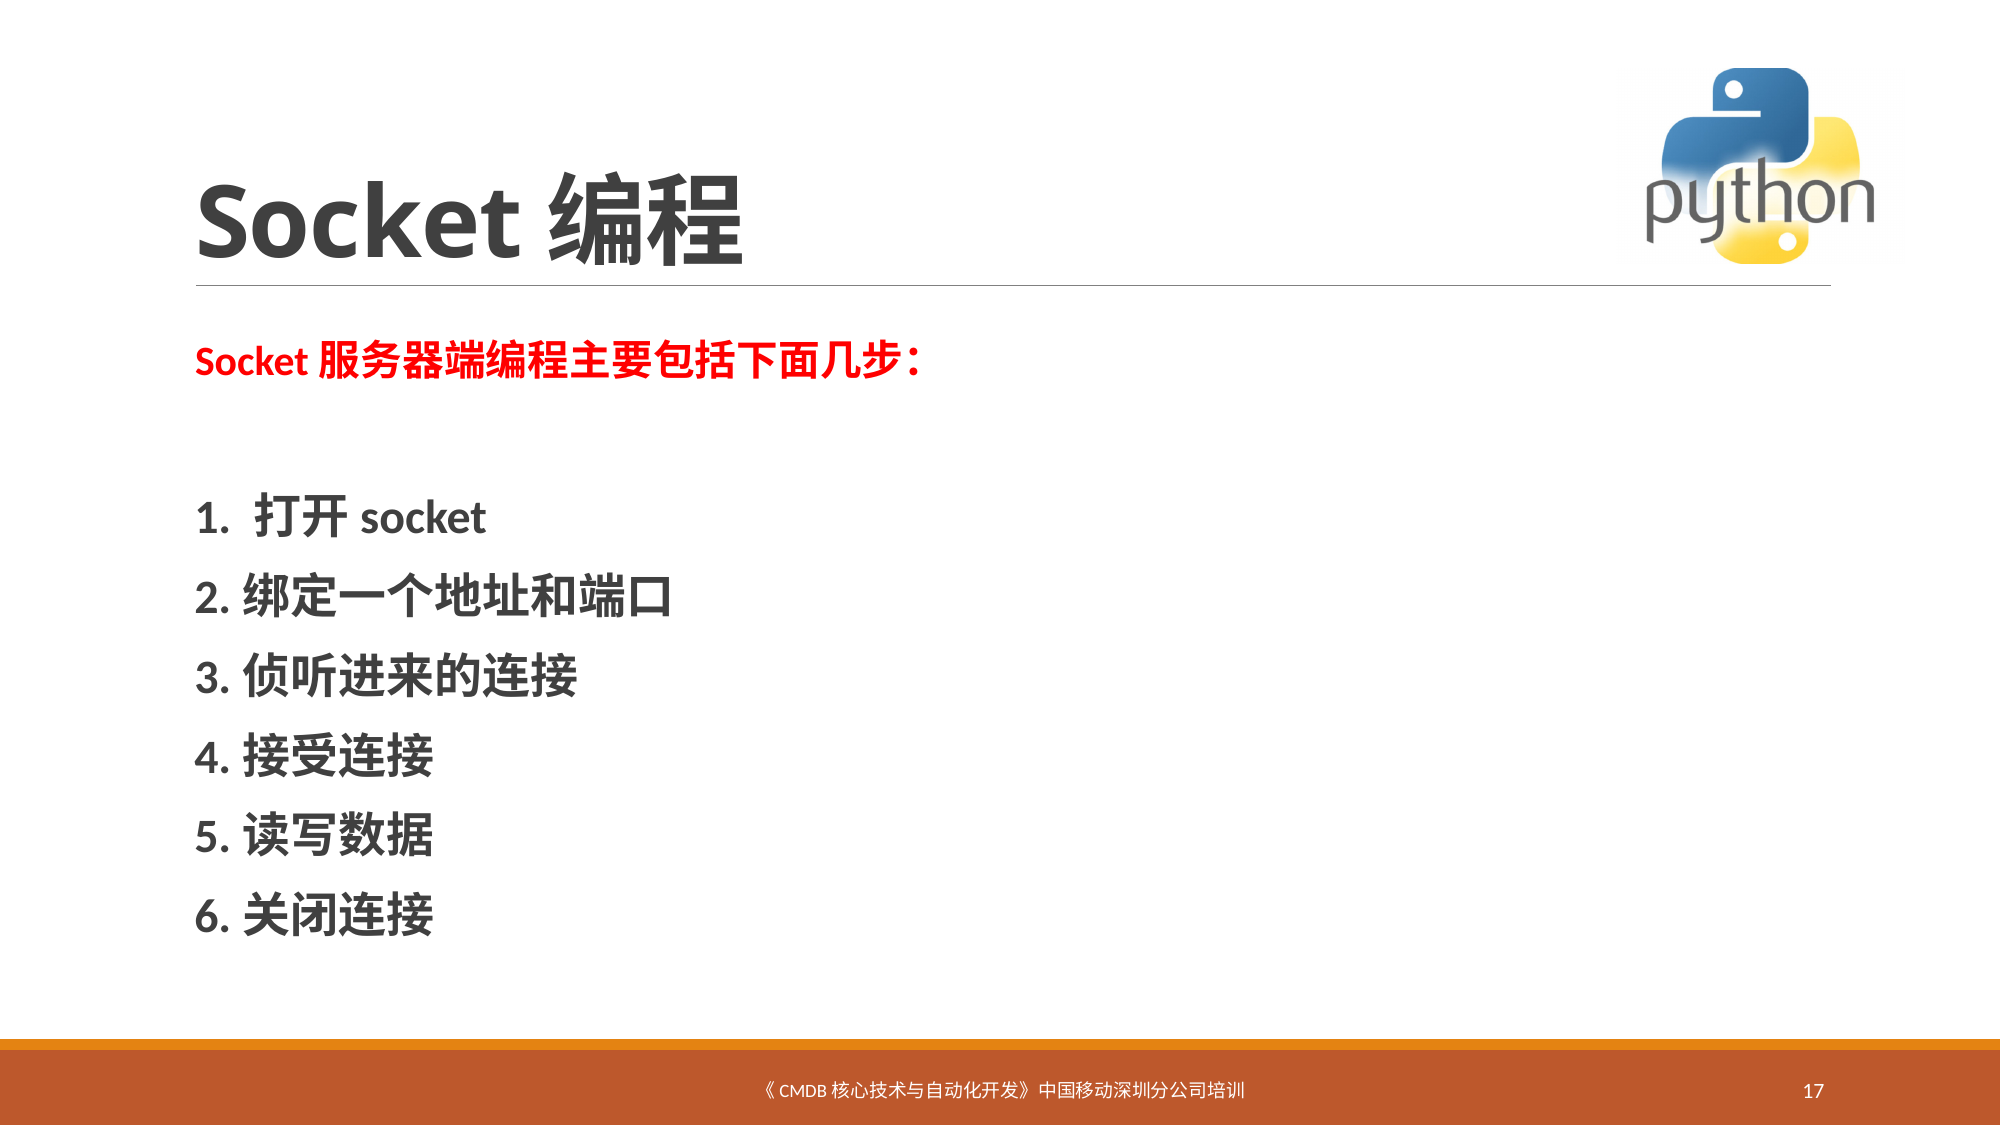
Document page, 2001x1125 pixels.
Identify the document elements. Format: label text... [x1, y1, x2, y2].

picture [1616, 68, 1906, 264]
slide_number 17 [1624, 1059, 1840, 1120]
footer 《CMDB核心技术与自动化开发》中国移动深圳分公司培训 [604, 1059, 1396, 1120]
text_box Socket服务器端编程主要包括下面几步： [180, 332, 1951, 409]
title Socket编程 [180, 47, 1830, 285]
list 1. 打开socket 2.绑定一个地址和端口 3.侦听进来的连接 4.接受连接 5.读写数据 6.关闭连接 [180, 409, 1022, 953]
